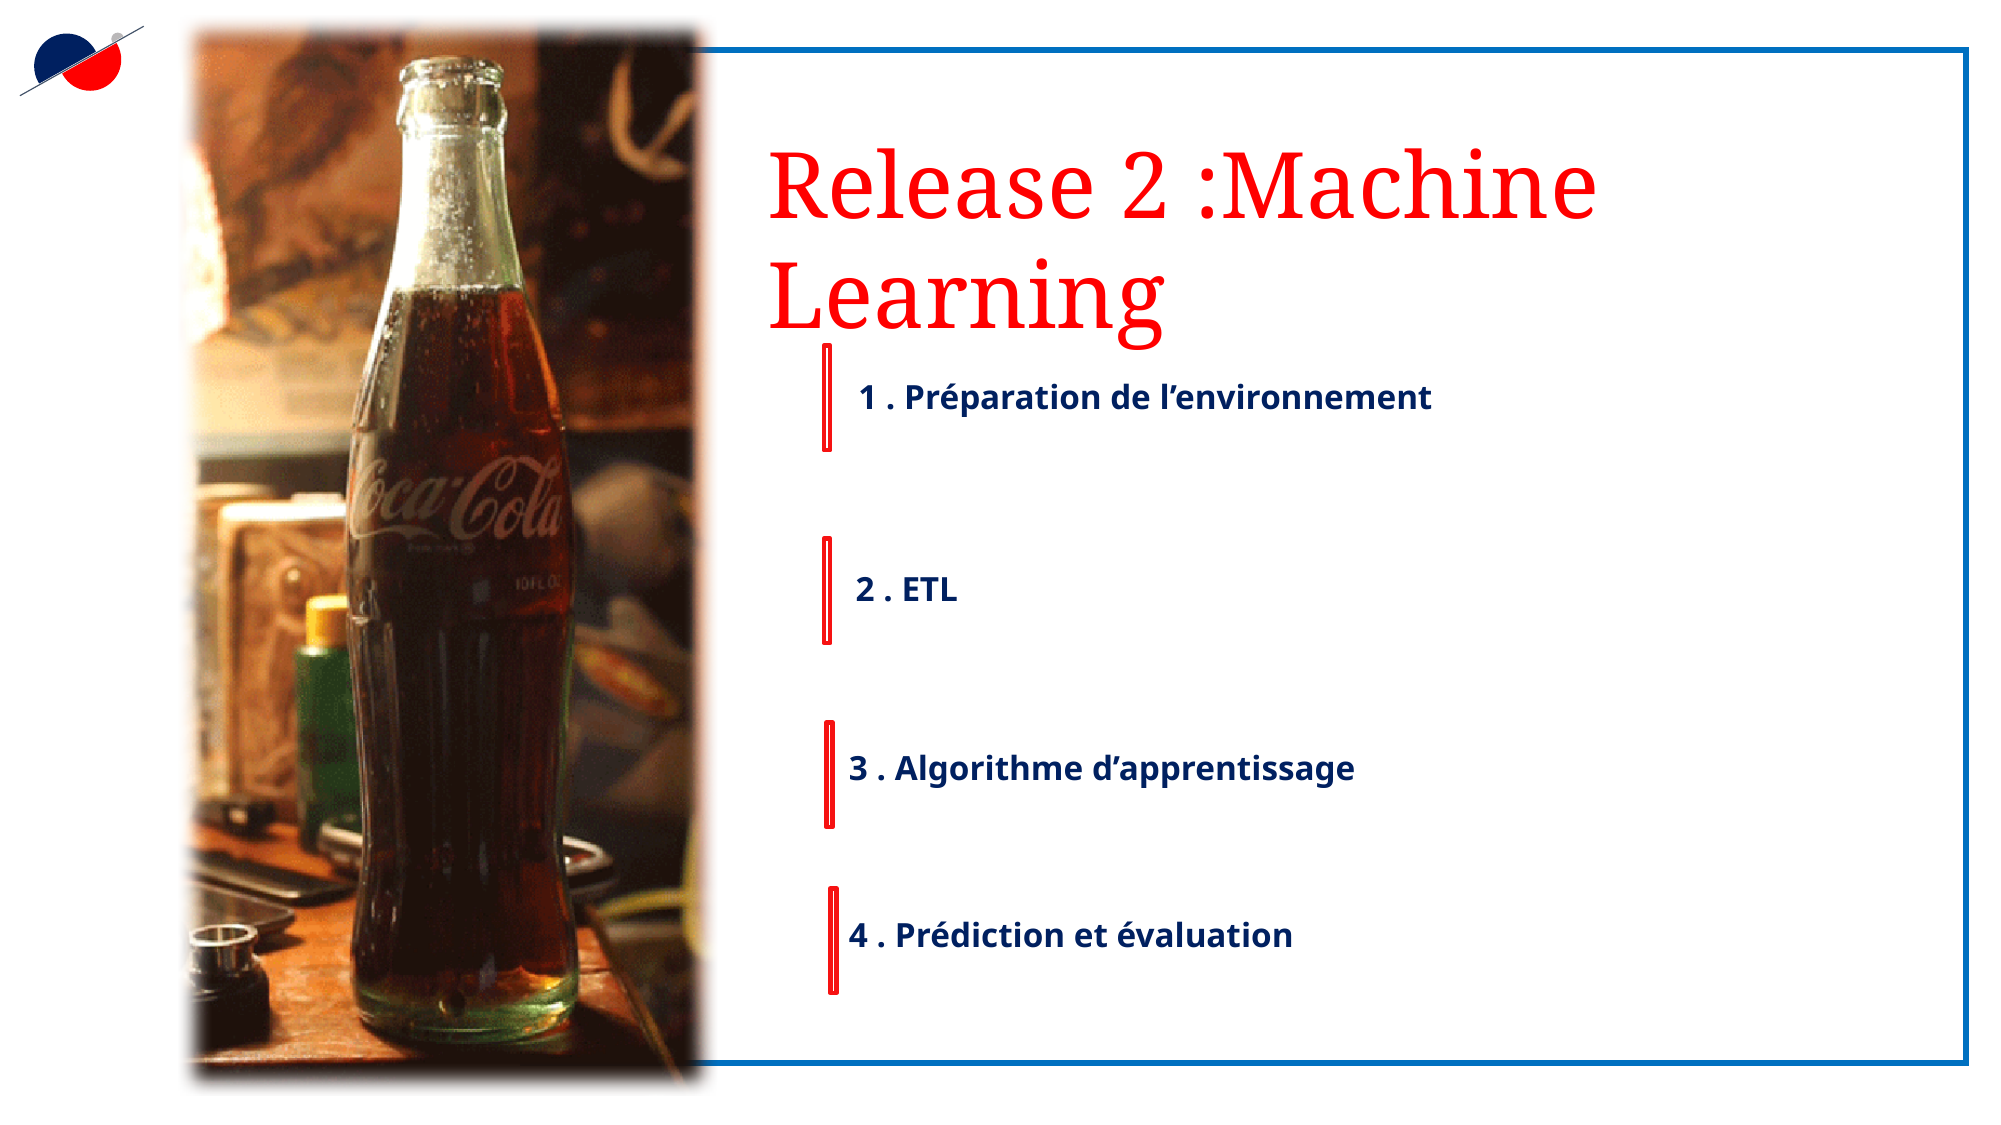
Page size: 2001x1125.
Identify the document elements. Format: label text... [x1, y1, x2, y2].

text_box [823, 355, 831, 451]
text_box [826, 722, 833, 828]
text_box 3 . Algorithme d’apprentissage [848, 747, 1369, 878]
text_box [10, 32, 153, 91]
text_box 4 . Prédiction et évaluation [848, 914, 1369, 1045]
text_box 2 . ETL [846, 568, 1279, 699]
text_box [719, 49, 1967, 1064]
text_box [823, 538, 831, 644]
text_box [830, 888, 837, 993]
picture [178, 15, 719, 1096]
text_box 1 . Préparation de l’environnement [849, 376, 1455, 451]
text_box Release 2 :Machine Learning [752, 119, 1846, 355]
